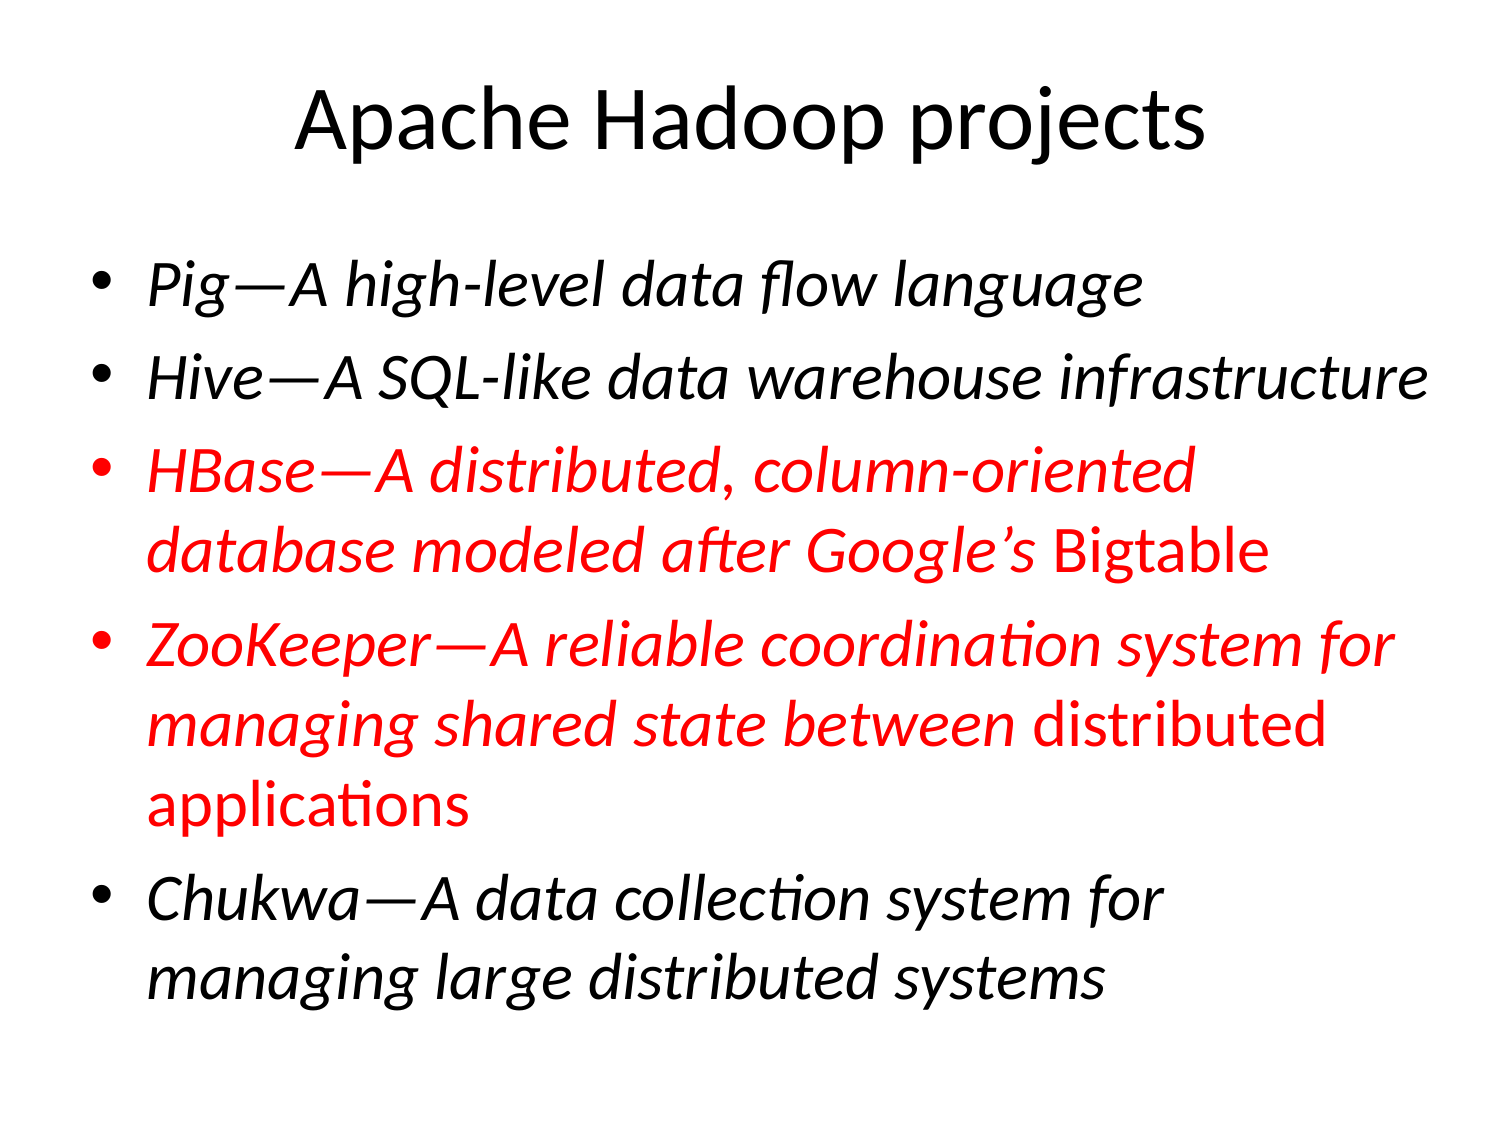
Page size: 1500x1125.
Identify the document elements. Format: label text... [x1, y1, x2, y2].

title Apache Hadoop projects [76, 30, 1427, 194]
list Pig—A high-level data flow language Hive—A SQL-like data warehouse infrastructure HBase—A distributed, column-oriented database modeled after Google’s Bigtable ZooKeeper—A reliable coordination system for managing shared state between distributed applications Chukwa—A data collection system for managing large distributed systems [75, 231, 1447, 1083]
